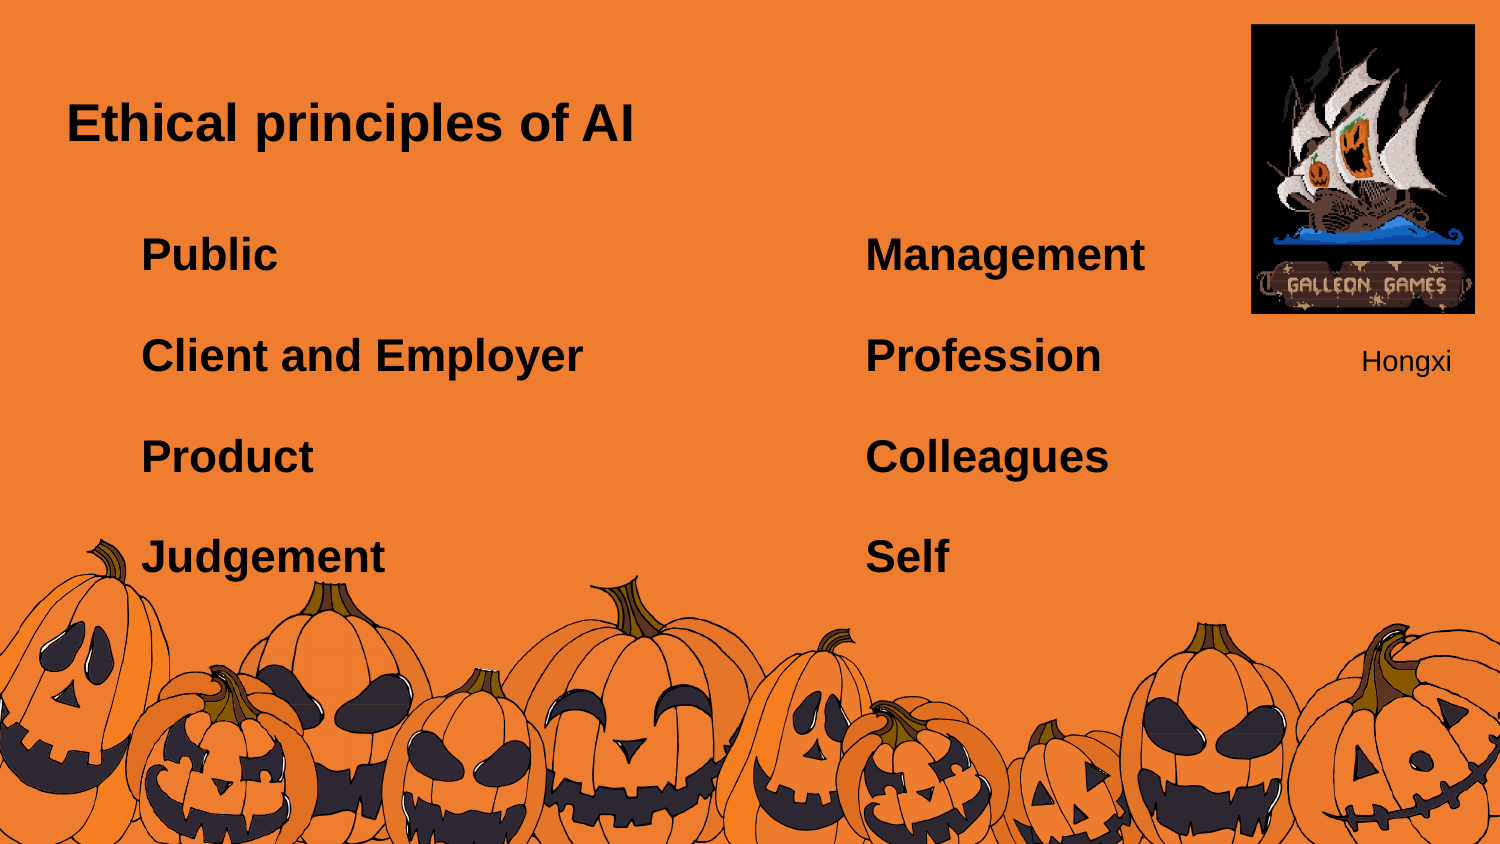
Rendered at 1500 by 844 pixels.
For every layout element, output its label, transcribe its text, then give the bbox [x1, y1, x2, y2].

picture [0, 538, 1500, 844]
list Management Profession Colleagues Self [775, 189, 1432, 716]
picture [1250, 24, 1476, 314]
title Ethical principles of AI [51, 72, 1245, 167]
list Public Client and Employer Product Judgement [51, 189, 708, 667]
text_box Hongxi [1346, 327, 1475, 386]
